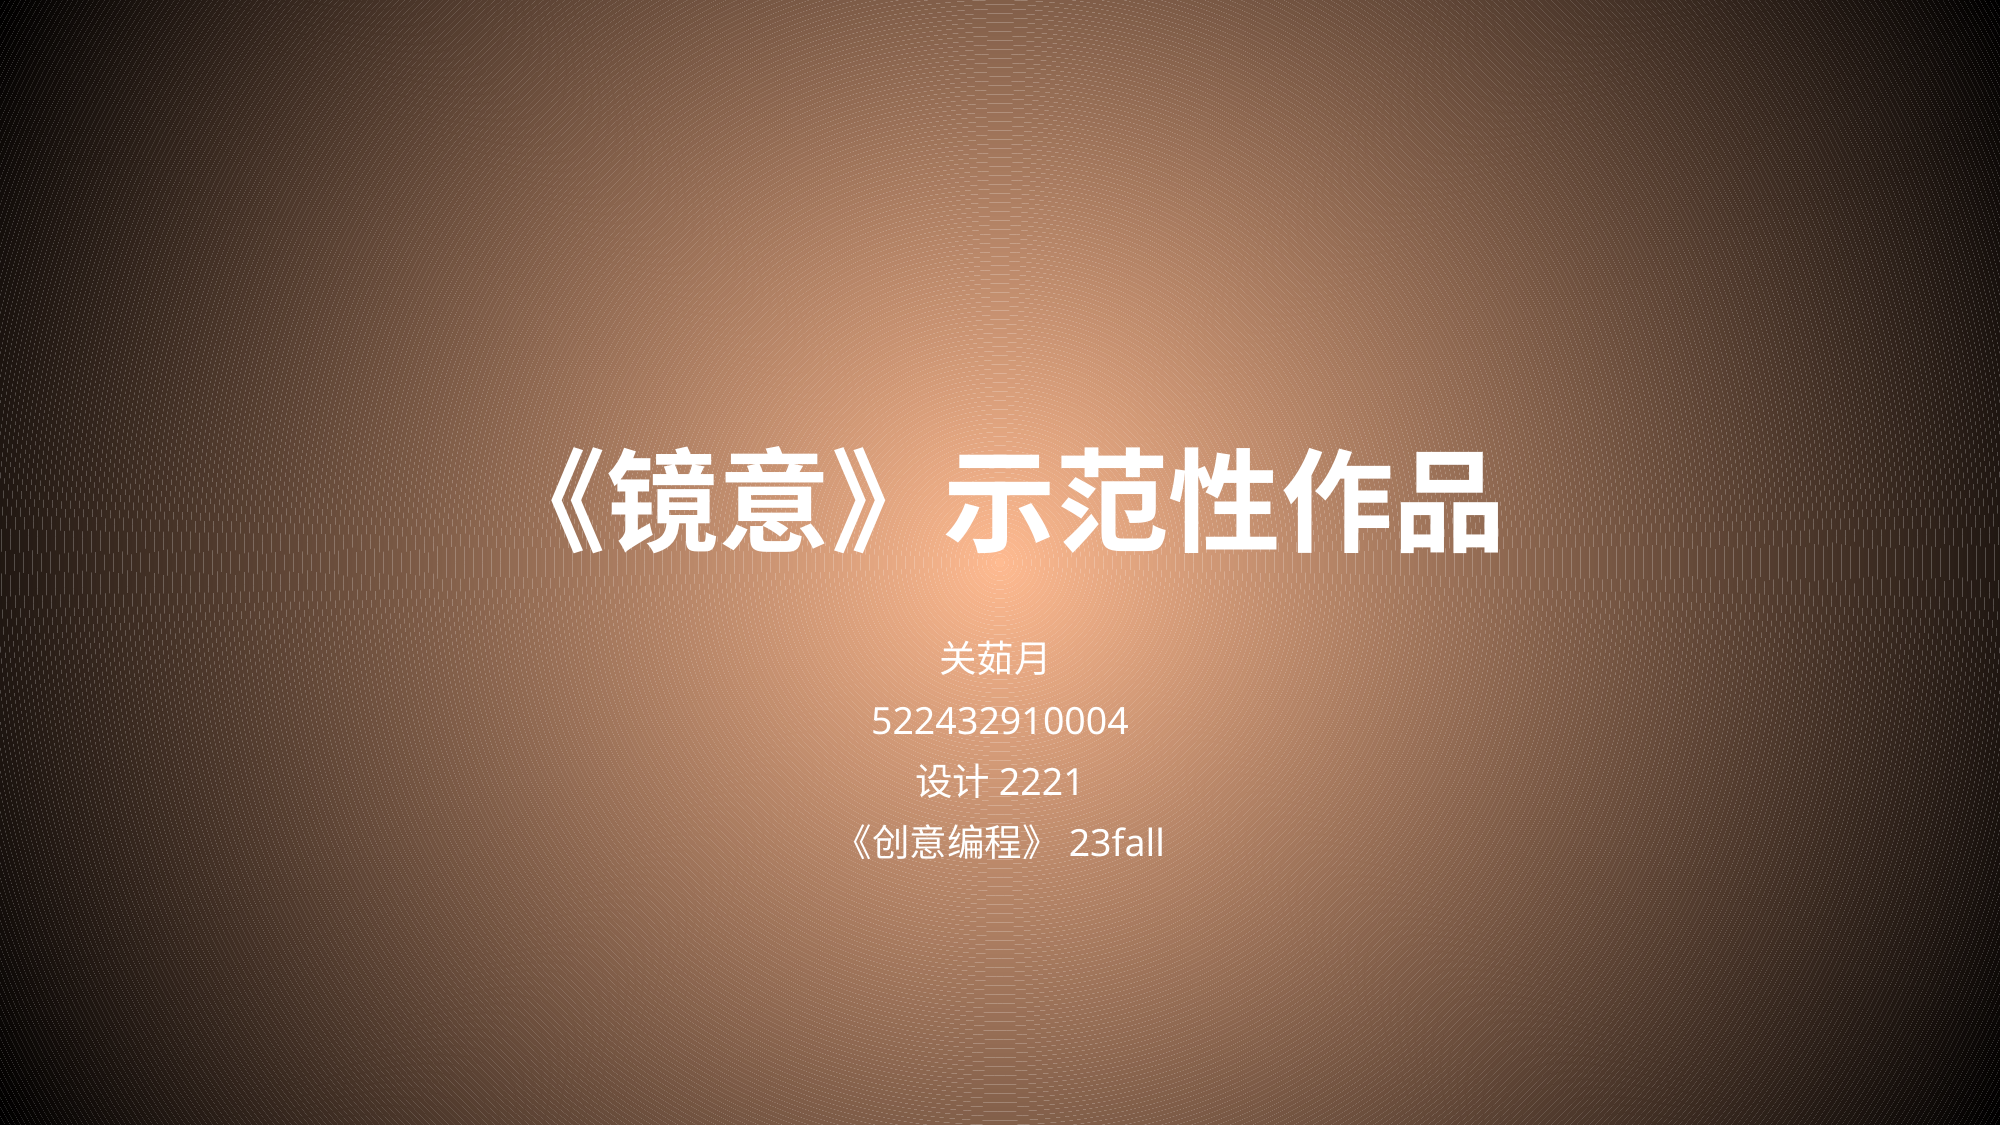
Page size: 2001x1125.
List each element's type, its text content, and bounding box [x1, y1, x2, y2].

subtitle 关茹月 522432910004 设计2221 《创意编程》23fall [249, 633, 1750, 905]
title 《镜意》示范性作品 [249, 184, 1750, 576]
